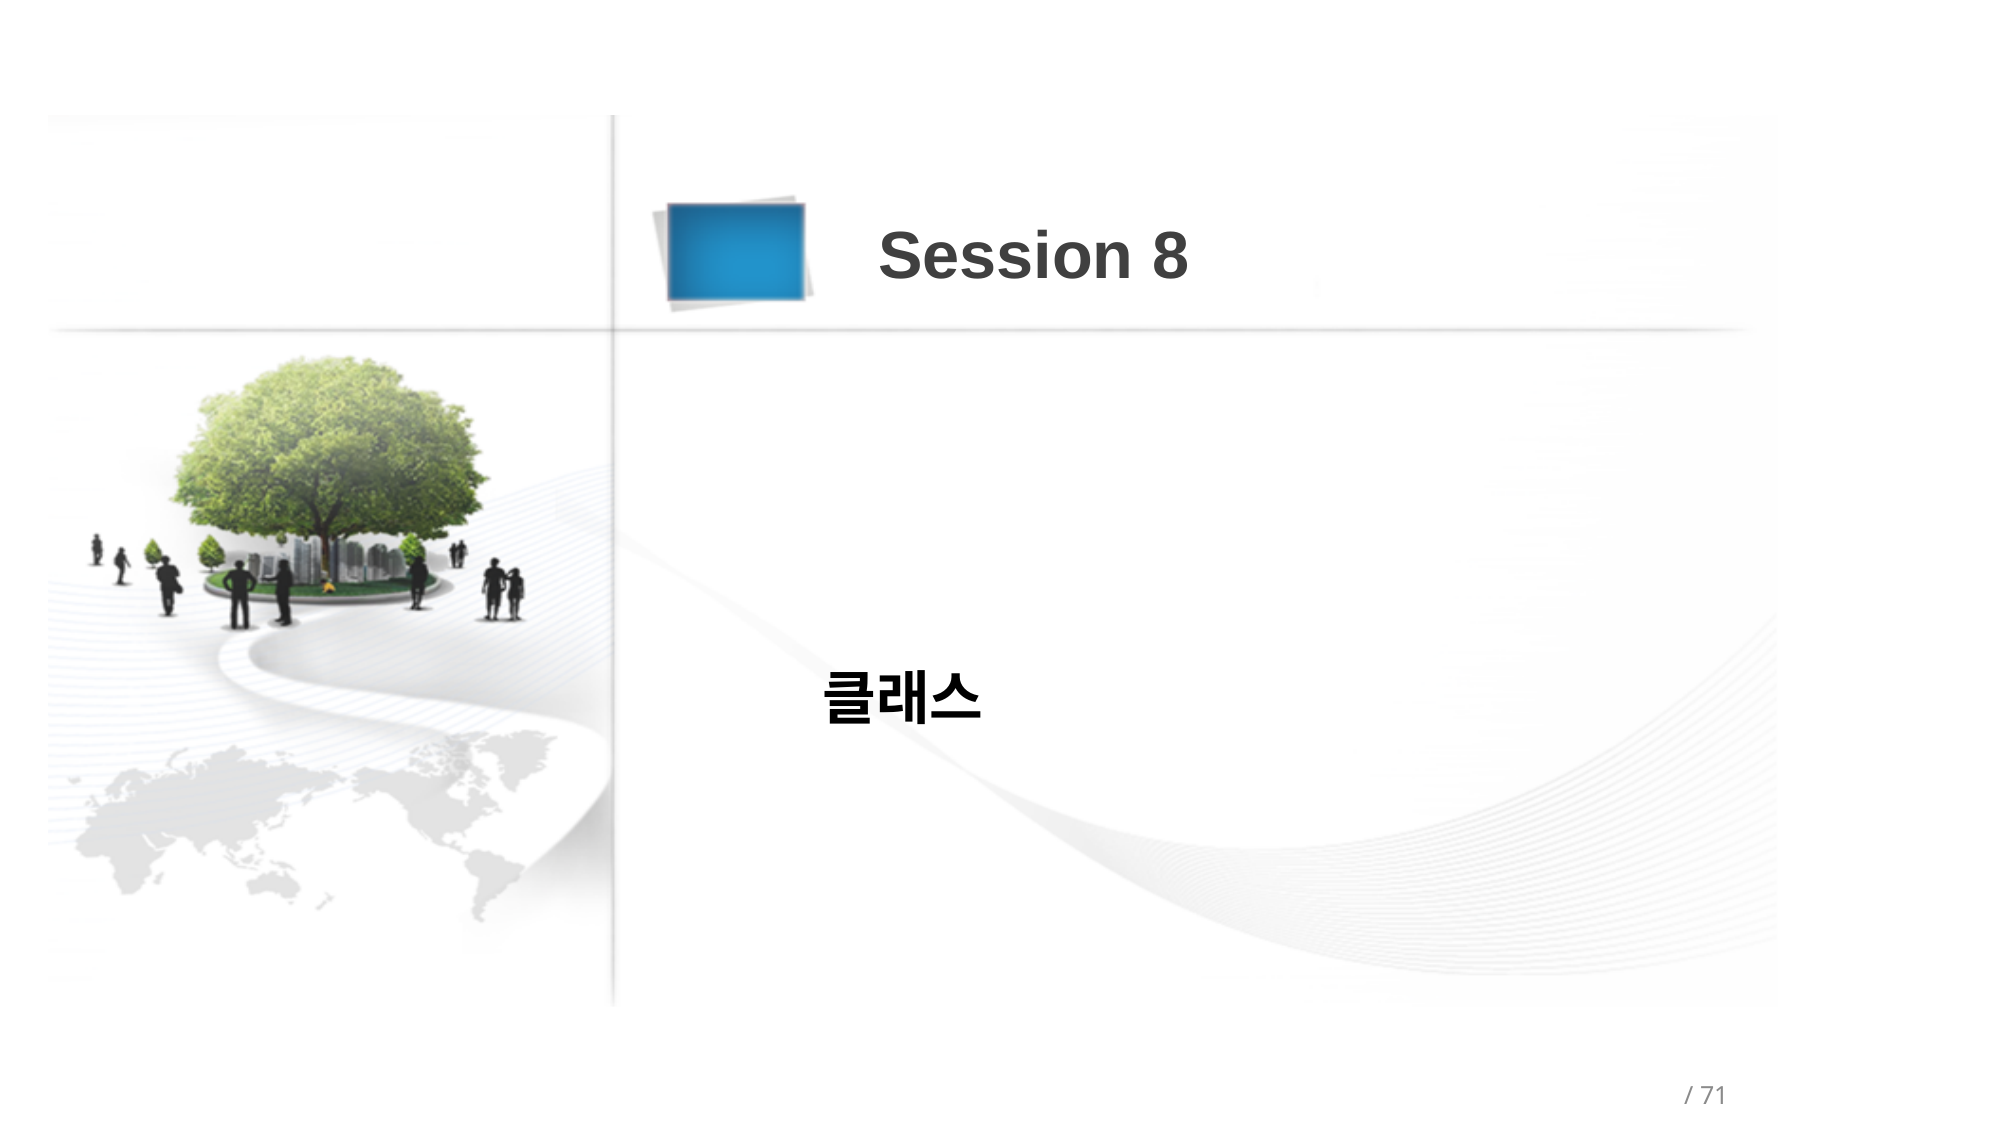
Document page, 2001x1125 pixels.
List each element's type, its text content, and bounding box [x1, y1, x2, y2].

picture [48, 115, 1779, 1010]
slide_number / 71 [1400, 1078, 1750, 1114]
text_box Session 8 클래스 [807, 204, 1672, 750]
